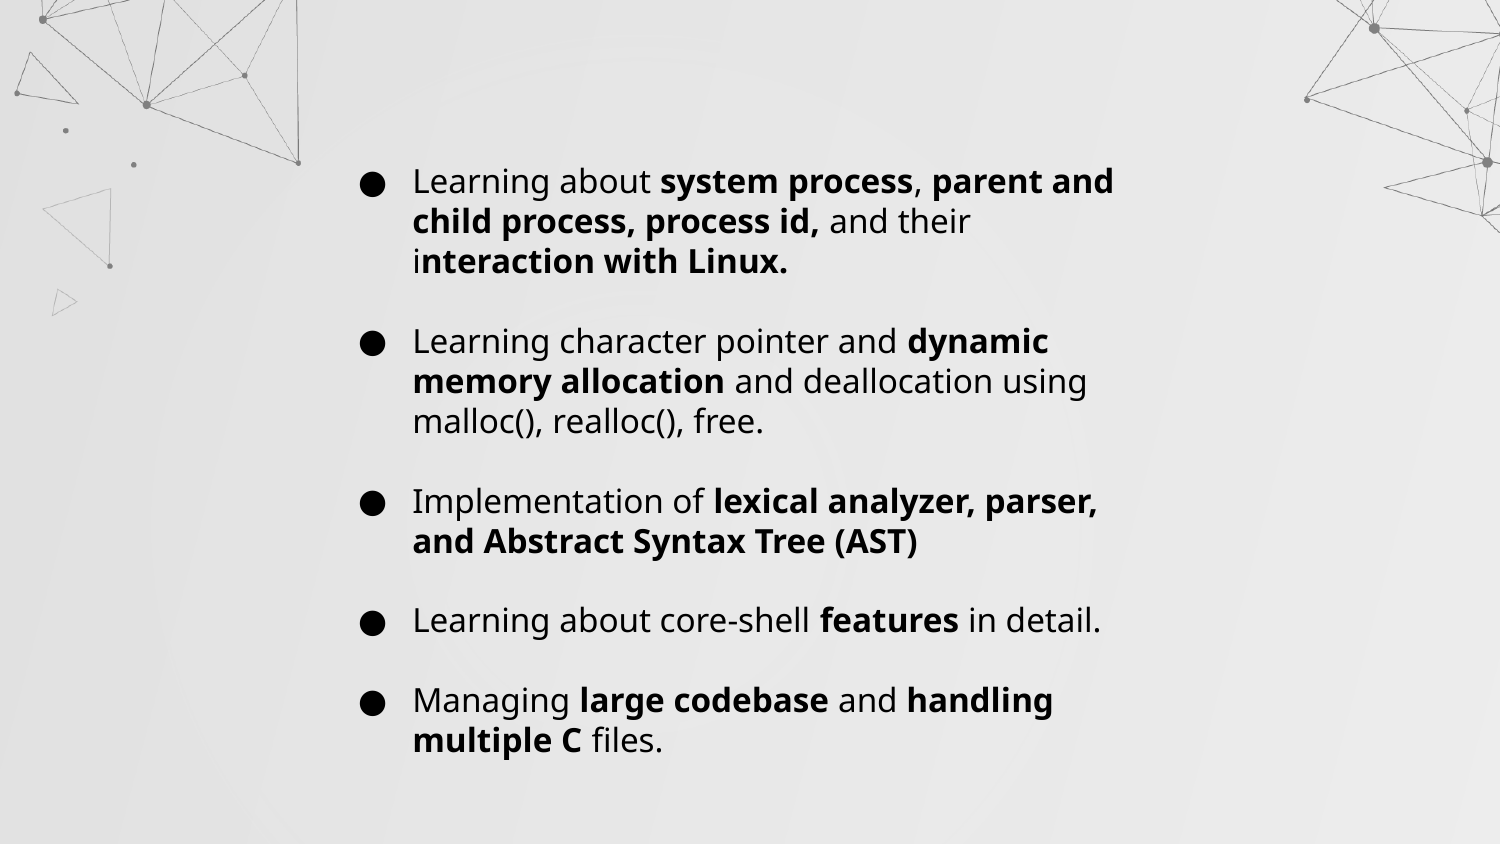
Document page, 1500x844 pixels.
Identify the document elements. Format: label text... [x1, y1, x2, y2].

picture [0, 0, 1500, 844]
title Learning about system process, parent and child process, process id, and their interaction with Linux. Learning character pointer and dynamic memory allocation and deallocation using malloc(), realloc(), free. Implementation of lexical analyzer, parser, and Abstract Syntax Tree (AST) Learning about core-shell features in detail. Managing large codebase and handling multiple C files. [322, 145, 1178, 712]
